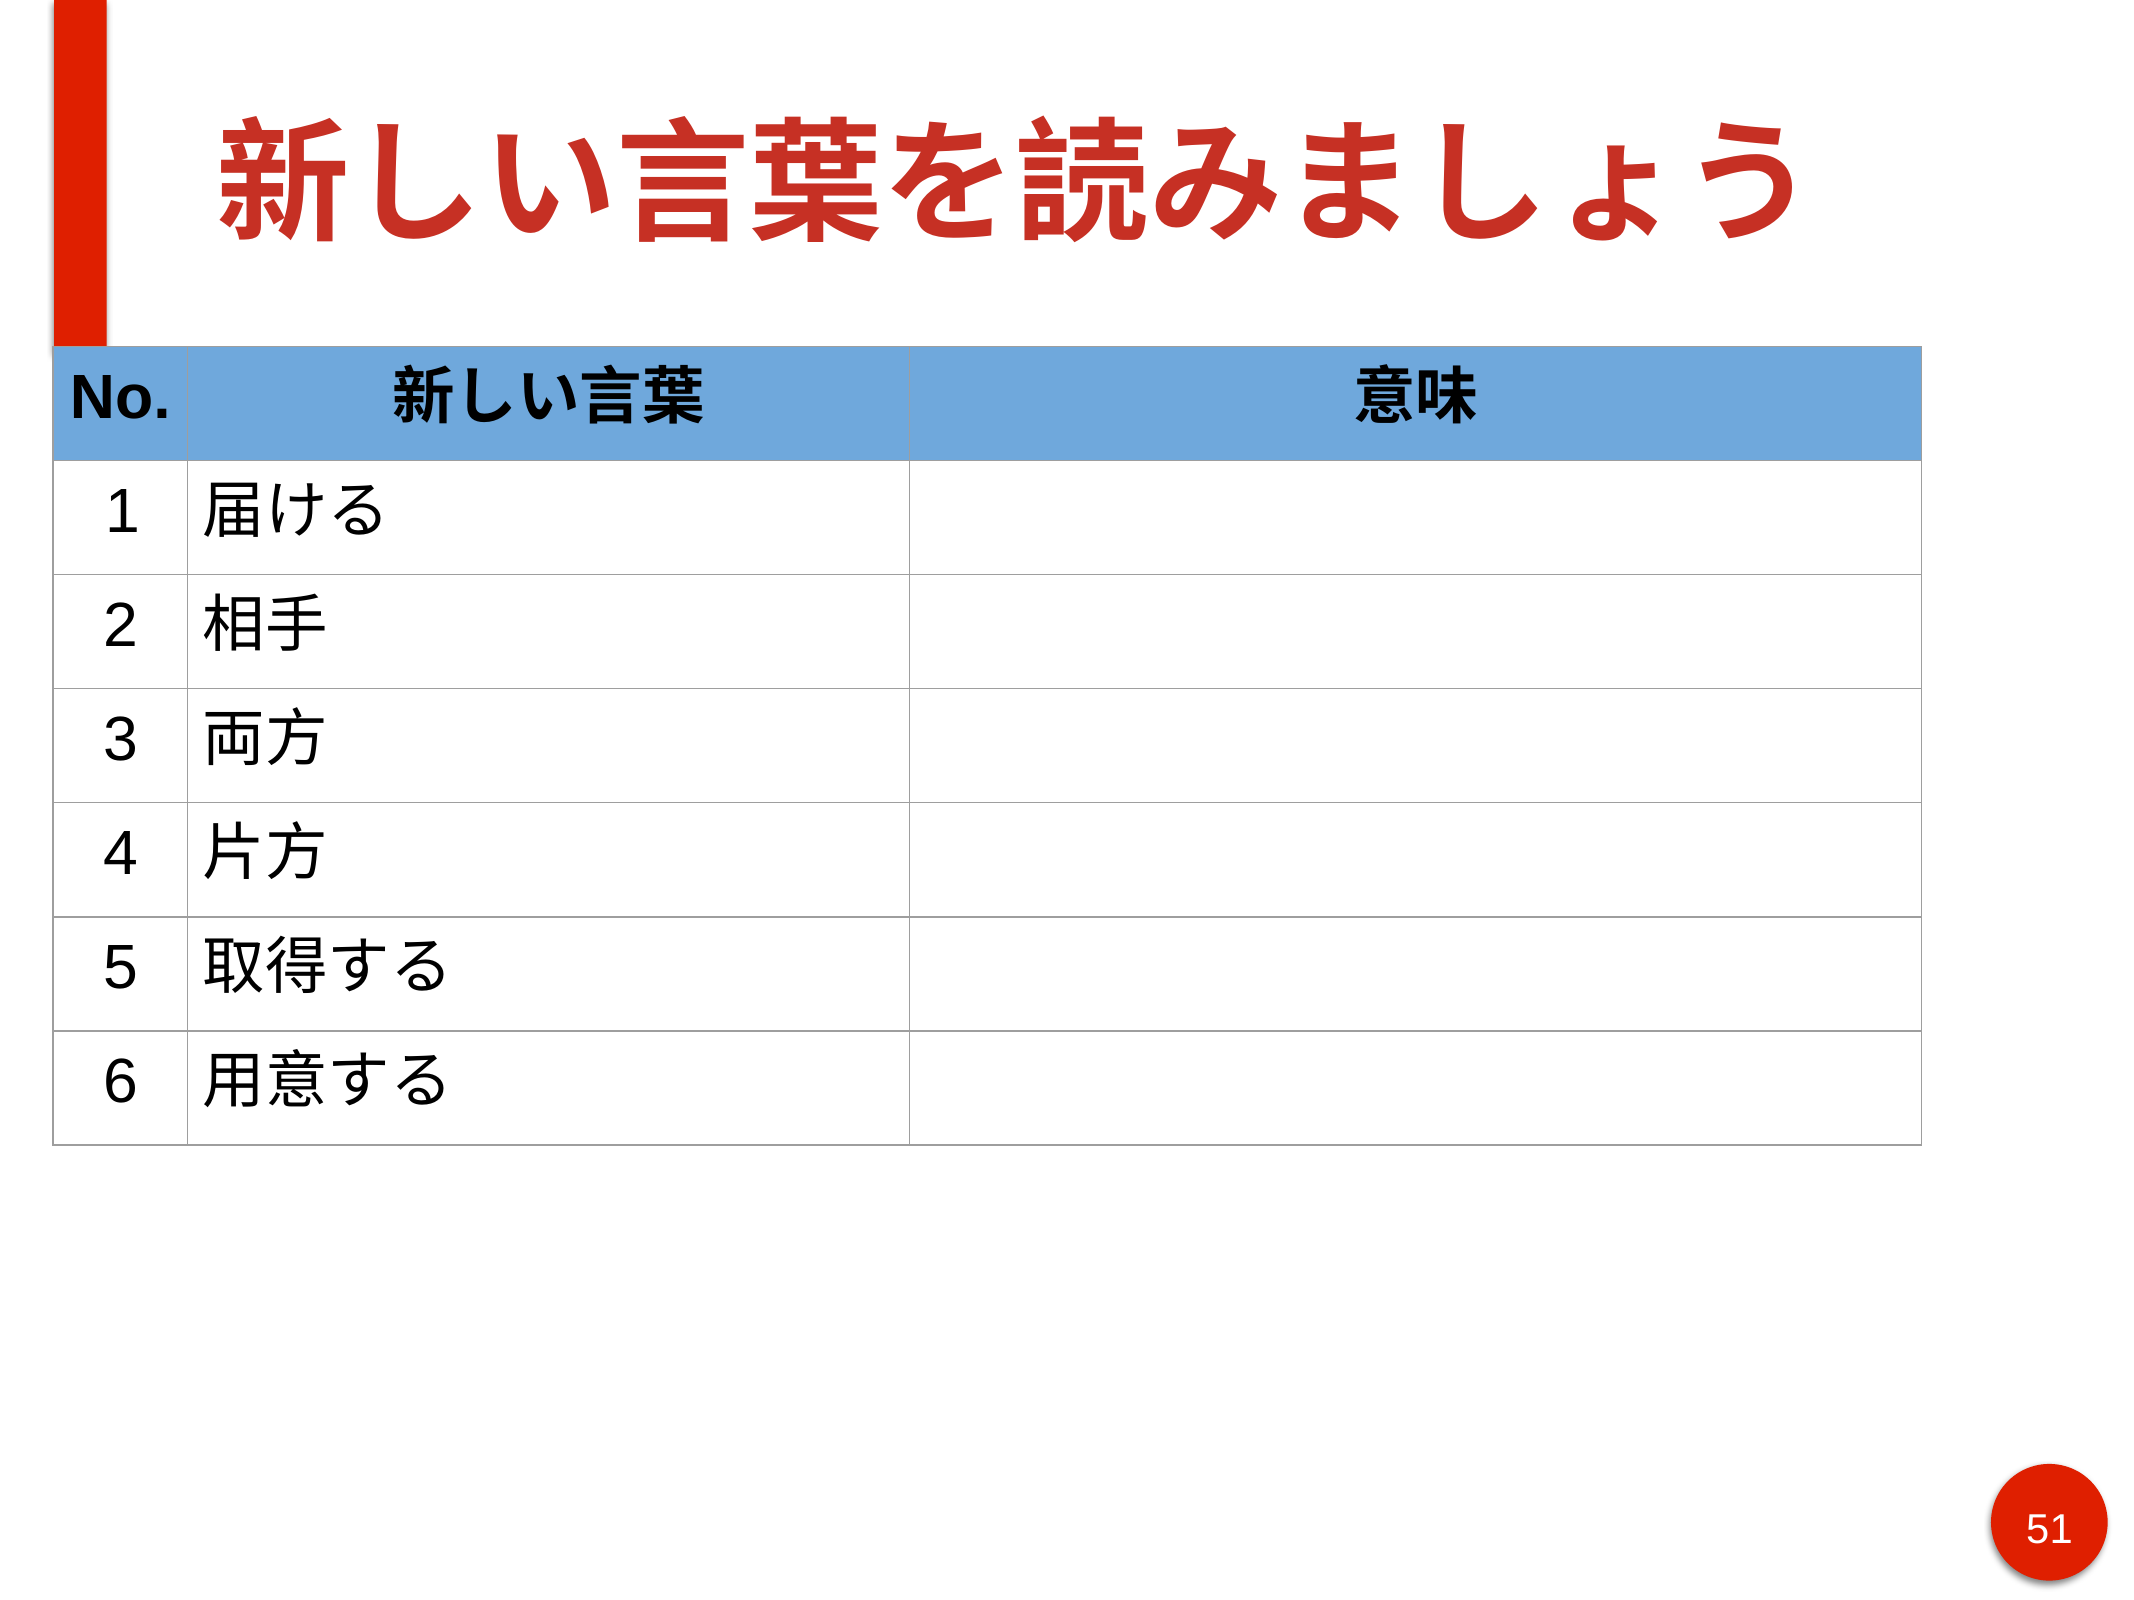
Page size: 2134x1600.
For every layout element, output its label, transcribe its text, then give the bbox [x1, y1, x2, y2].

table_cell 5 [54, 918, 187, 1030]
table_cell 2 [54, 575, 187, 688]
table_cell 片方 [188, 803, 909, 916]
table_cell [910, 461, 1921, 574]
table_cell [910, 803, 1921, 916]
table_cell 3 [54, 689, 187, 802]
table_cell 1 [54, 461, 187, 574]
table_cell [910, 689, 1921, 802]
table_cell 4 [54, 803, 187, 916]
table_cell 相手 [188, 575, 909, 688]
table_cell 取得する [188, 918, 909, 1030]
title 新しい言葉を読みましょう [208, 18, 2030, 336]
table_cell 届ける [188, 461, 909, 574]
table_header 意味 [910, 347, 1921, 460]
table_cell 6 [54, 1032, 187, 1144]
table_header 新しい言葉 [188, 347, 909, 460]
table_header No. [54, 347, 187, 460]
slide_number 51 [2012, 1493, 2087, 1552]
table_cell [910, 918, 1921, 1030]
table_cell 用意する [188, 1032, 909, 1144]
table_cell 両方 [188, 689, 909, 802]
table_cell [910, 1032, 1921, 1144]
table_cell [910, 575, 1921, 688]
